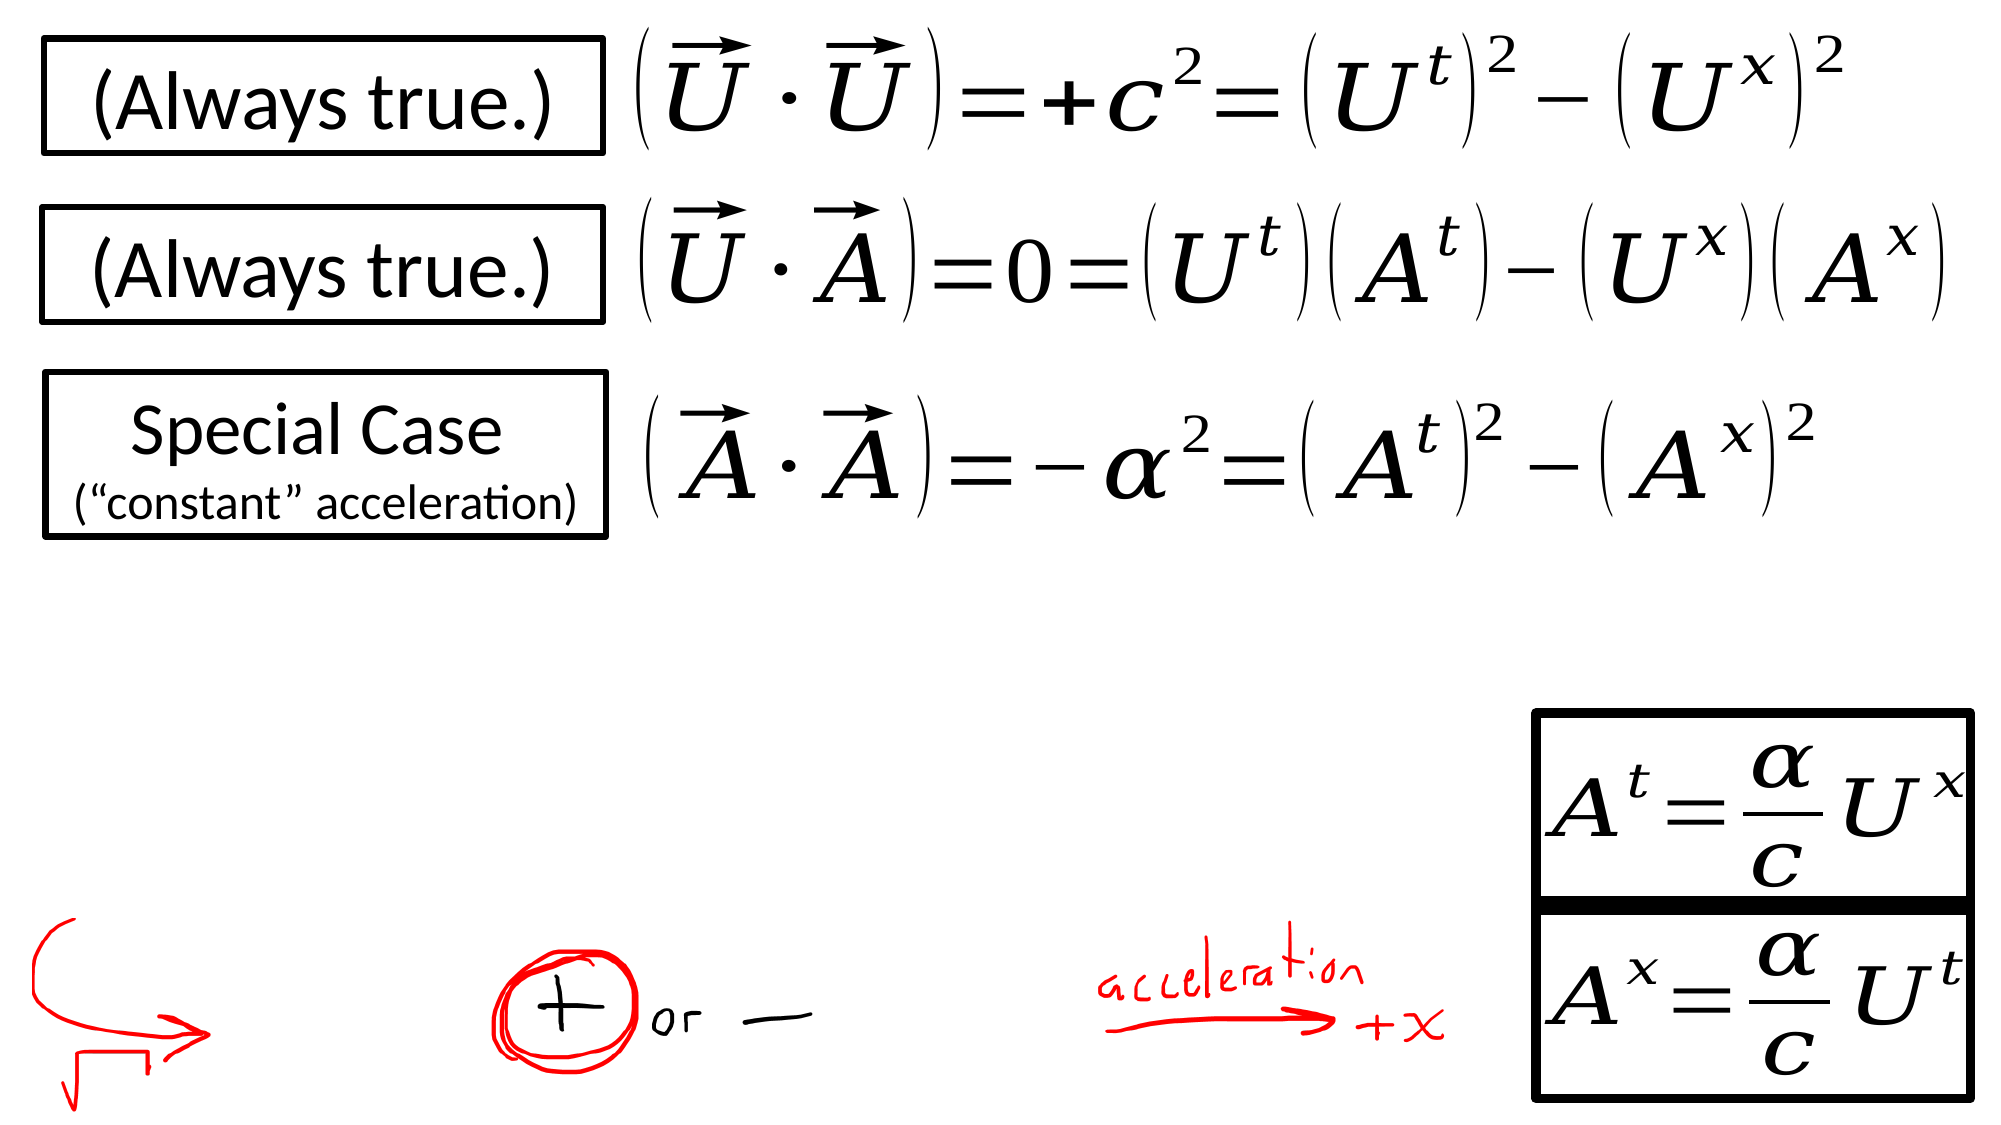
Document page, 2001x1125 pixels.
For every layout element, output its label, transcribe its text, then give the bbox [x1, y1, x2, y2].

text_box (Always true.) [43, 38, 603, 154]
text_box Special Case (“constant” acceleration) [45, 371, 607, 537]
text_box (Always true.) [42, 207, 604, 322]
picture [32, 918, 1454, 1121]
